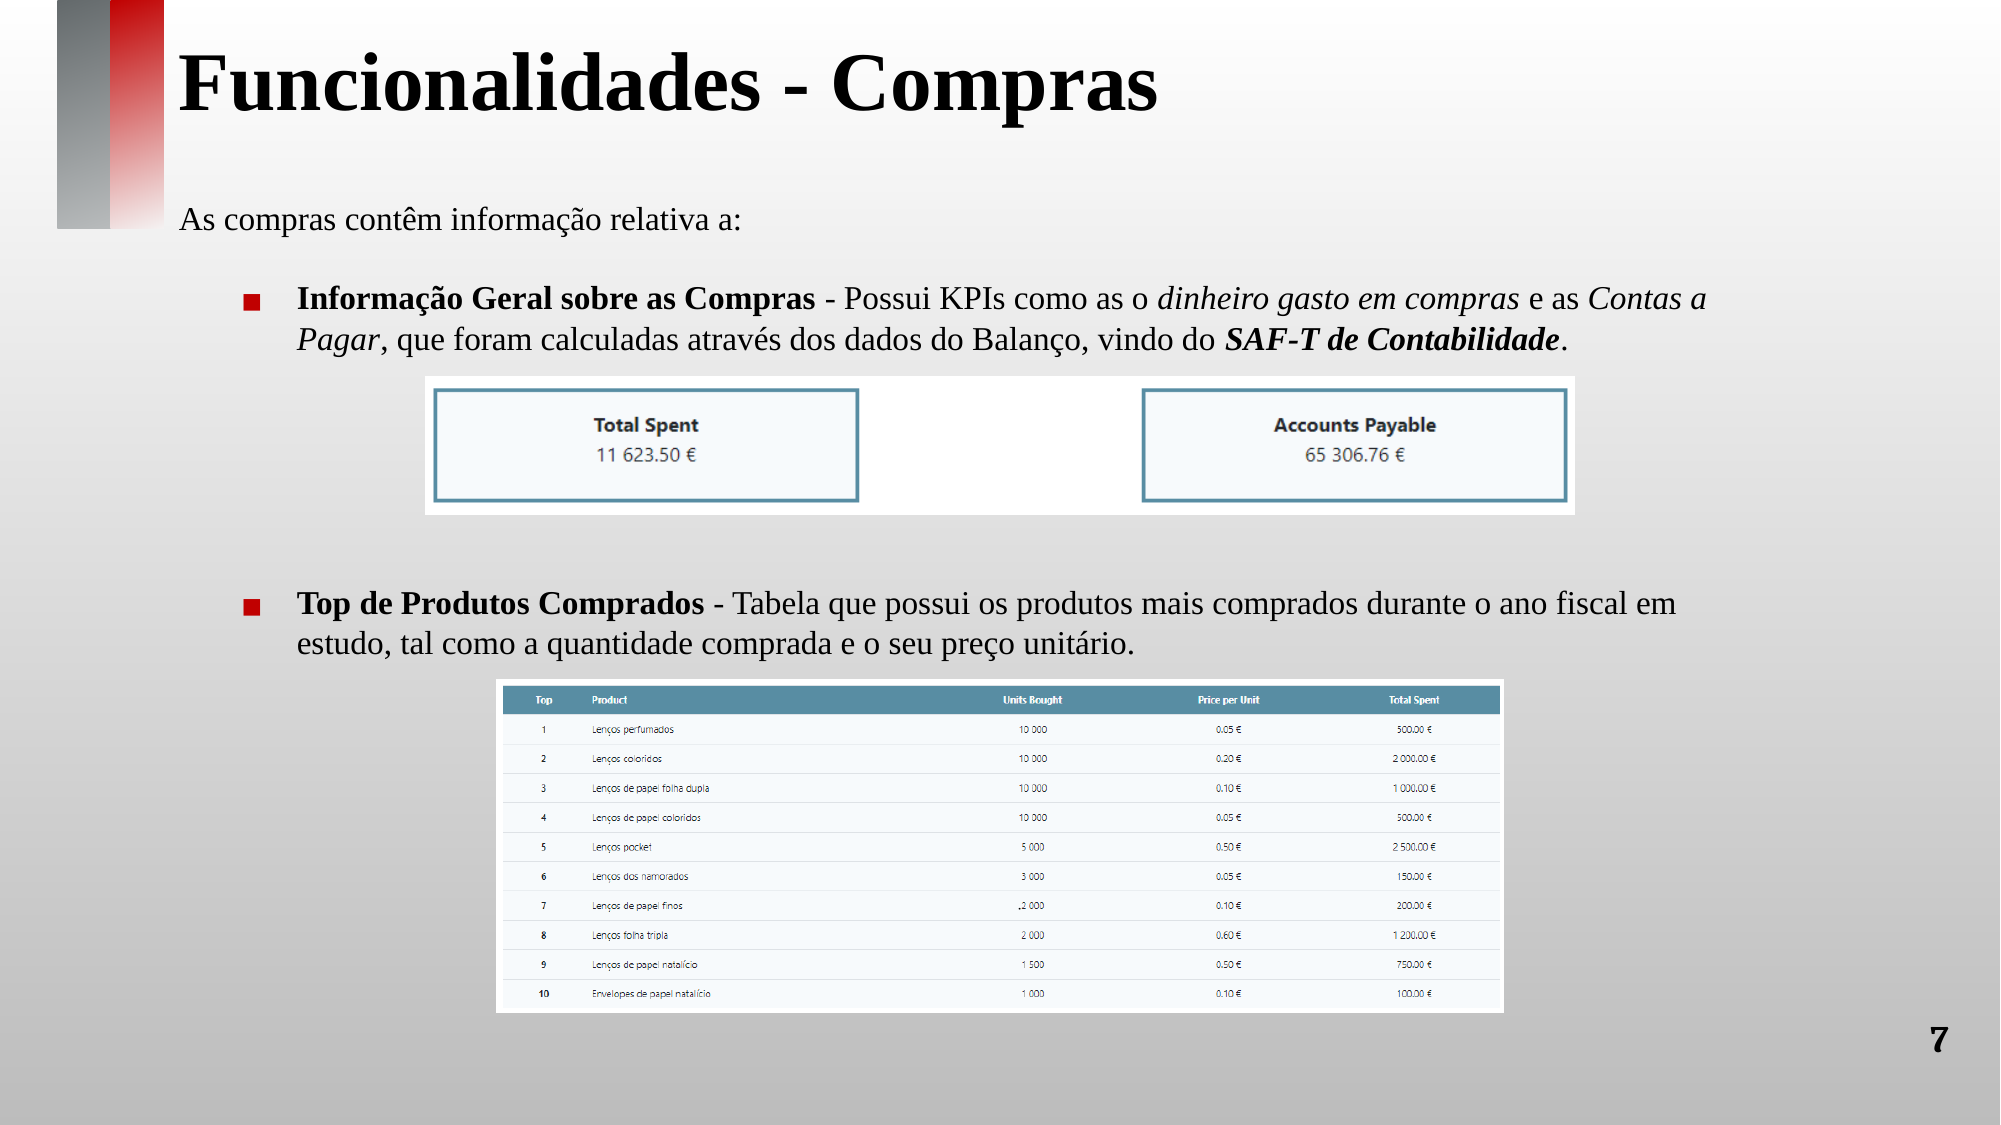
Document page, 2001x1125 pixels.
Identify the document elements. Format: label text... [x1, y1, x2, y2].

text_box [110, 0, 164, 229]
text_box As compras contêm informação relativa a: Informação Geral sobre as Compras - Possui KPIs como as o dinheiro gasto em compras e as Contas a Pagar, que foram calculadas através dos dados do Balanço, vindo do SAF-T de Contabilidade. Top de Produtos Comprados - Tabela que possui os produtos mais comprados durante o ano fiscal em estudo, tal como a quantidade comprada e o seu preço unitário. [163, 181, 1773, 847]
title Funcionalidades - Compras [164, 0, 1748, 154]
picture [425, 375, 1575, 515]
text_box 7 [1814, 1007, 1964, 1068]
text_box [57, 0, 110, 229]
picture [496, 678, 1504, 1014]
